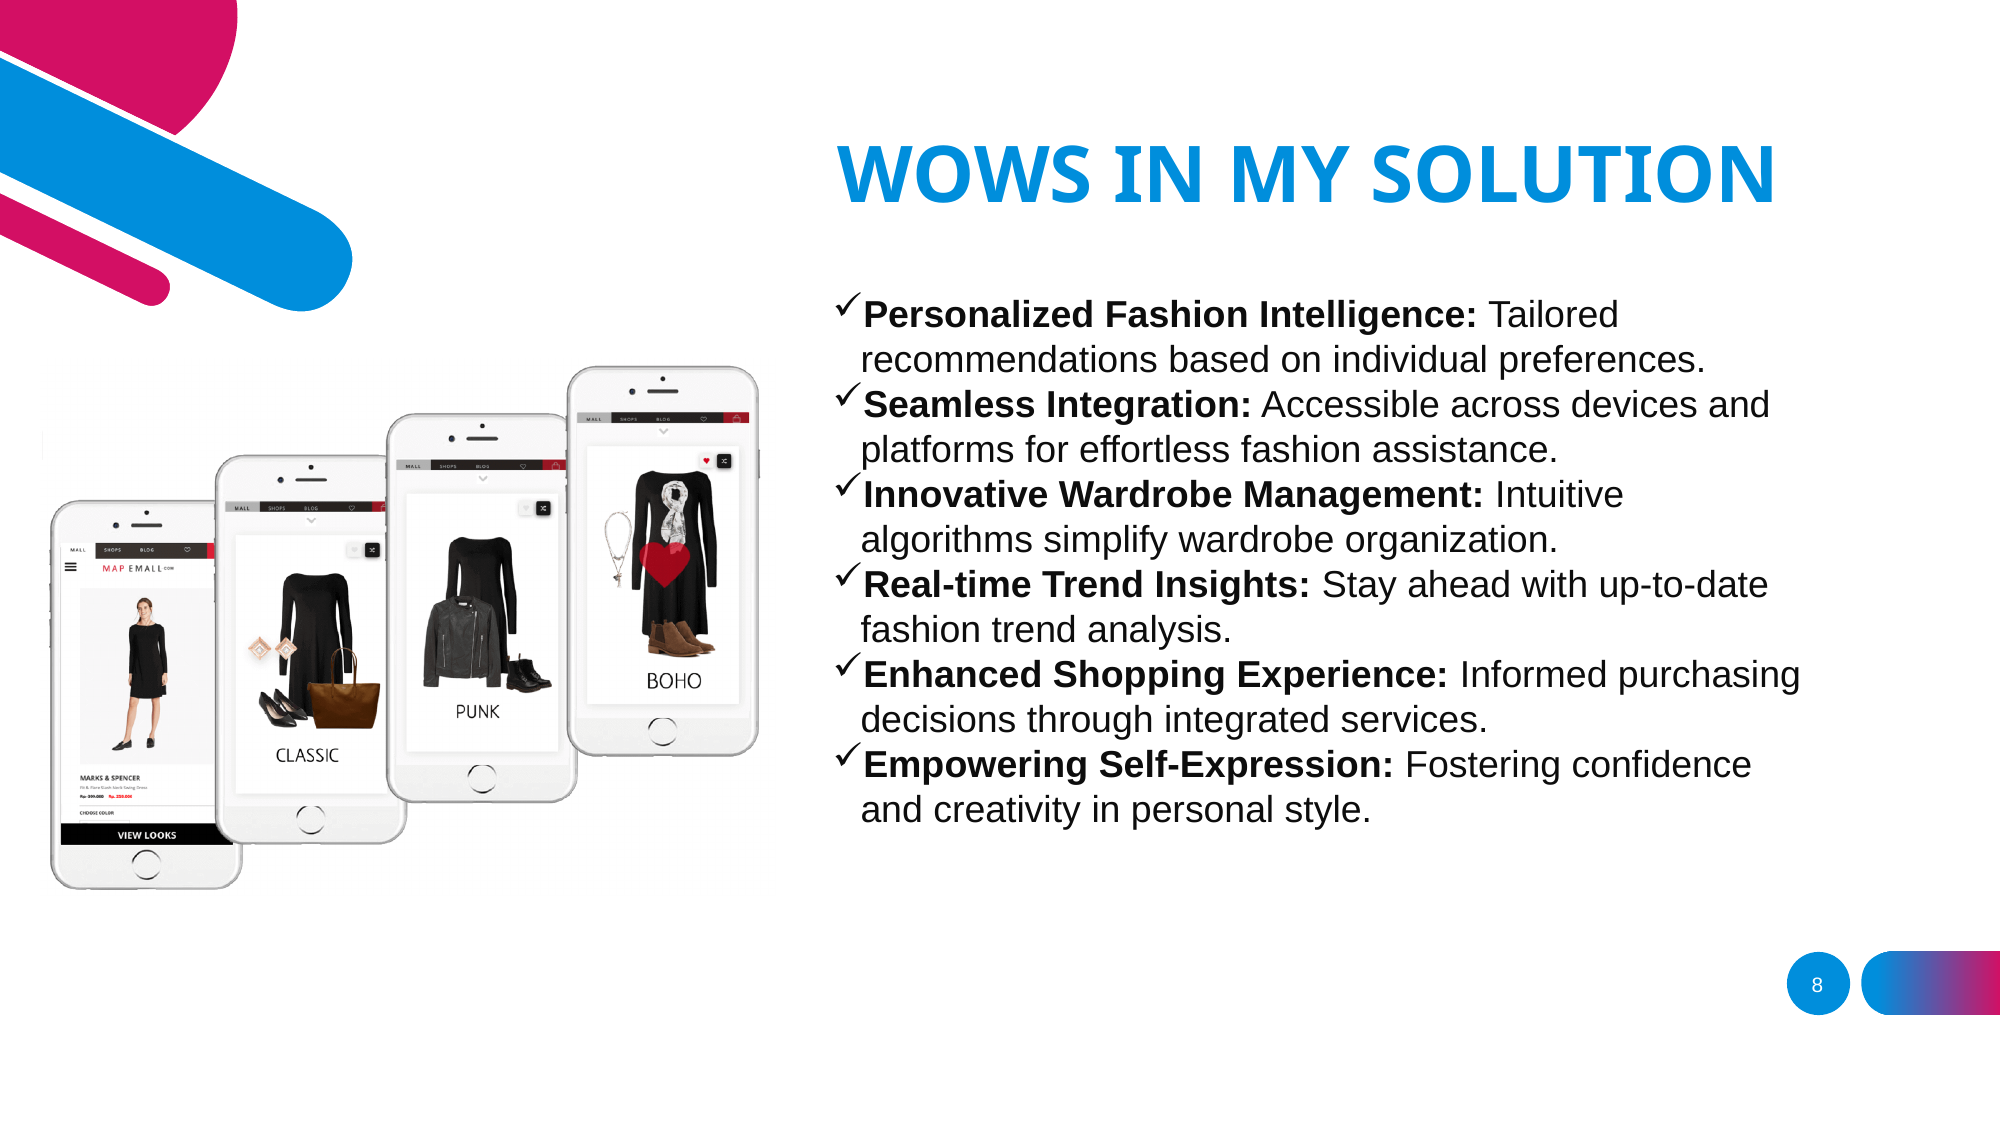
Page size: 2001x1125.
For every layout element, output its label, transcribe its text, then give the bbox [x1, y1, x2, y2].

title WOWS IN MY SOLUTION [822, 49, 1812, 227]
slide_number 8 [1772, 954, 1863, 1015]
text_box Personalized Fashion Intelligence: Tailored recommendations based on individual preferences. Seamless Integration: Accessible across devices and platforms for effortless fashion assistance. Innovative Wardrobe Management: Intuitive algorithms simplify wardrobe organization. Real-time Trend Insights: Stay ahead with up-to-date fashion trend analysis. Enhanced Shopping Experience: Informed purchasing decisions through integrated services. Empowering Self-Expression: Fostering confidence and creativity in personal style. [817, 282, 1818, 838]
picture [40, 358, 776, 896]
